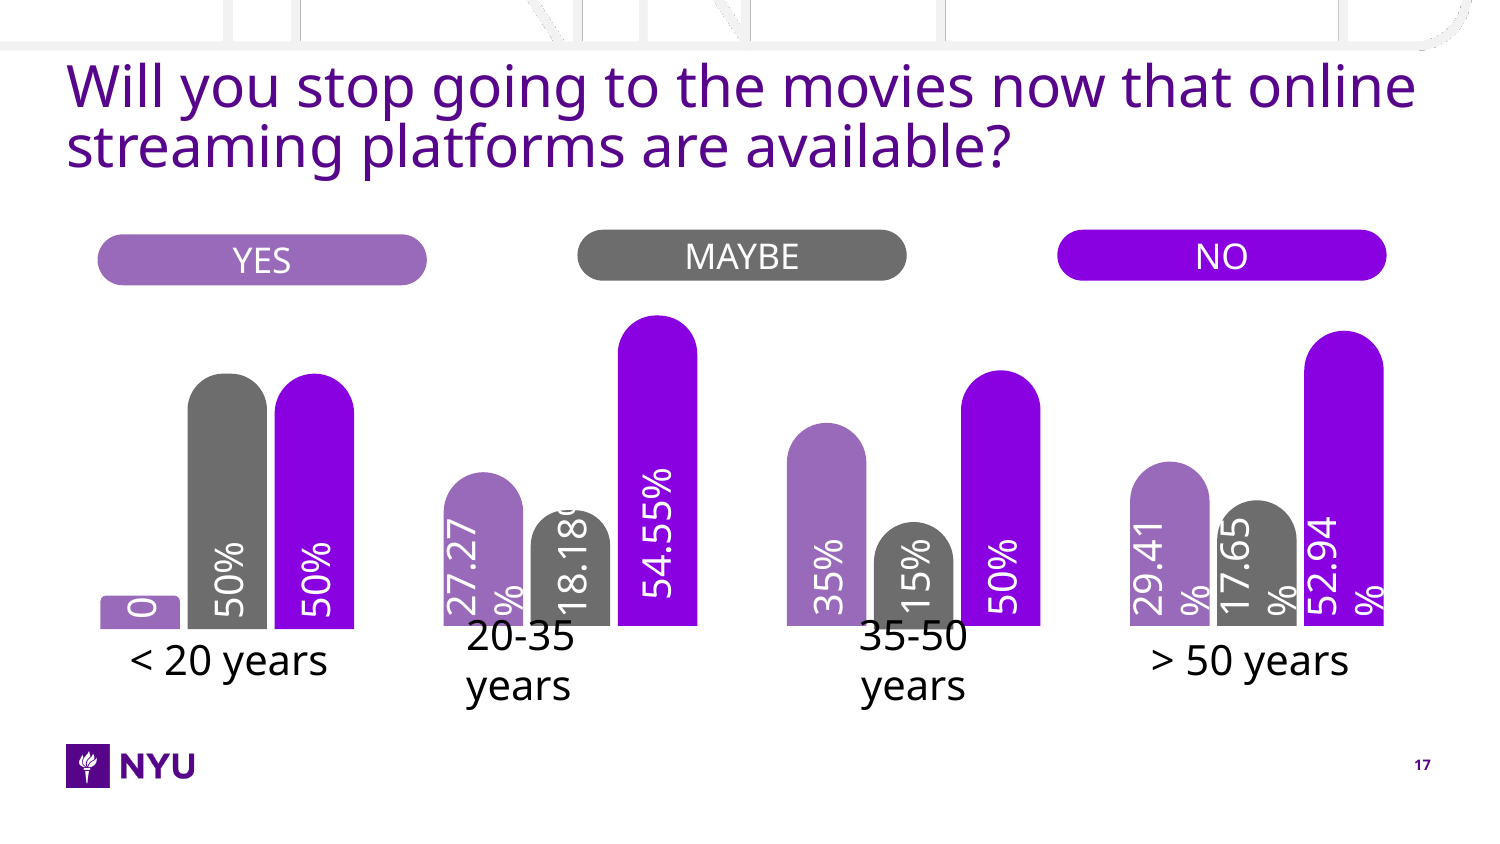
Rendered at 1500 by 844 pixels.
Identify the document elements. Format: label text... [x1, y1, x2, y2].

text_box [97, 229, 1387, 681]
picture [66, 744, 195, 788]
title Will you stop going to the movies now that online streaming platforms are available? [51, 72, 1434, 167]
picture [0, 0, 1496, 51]
